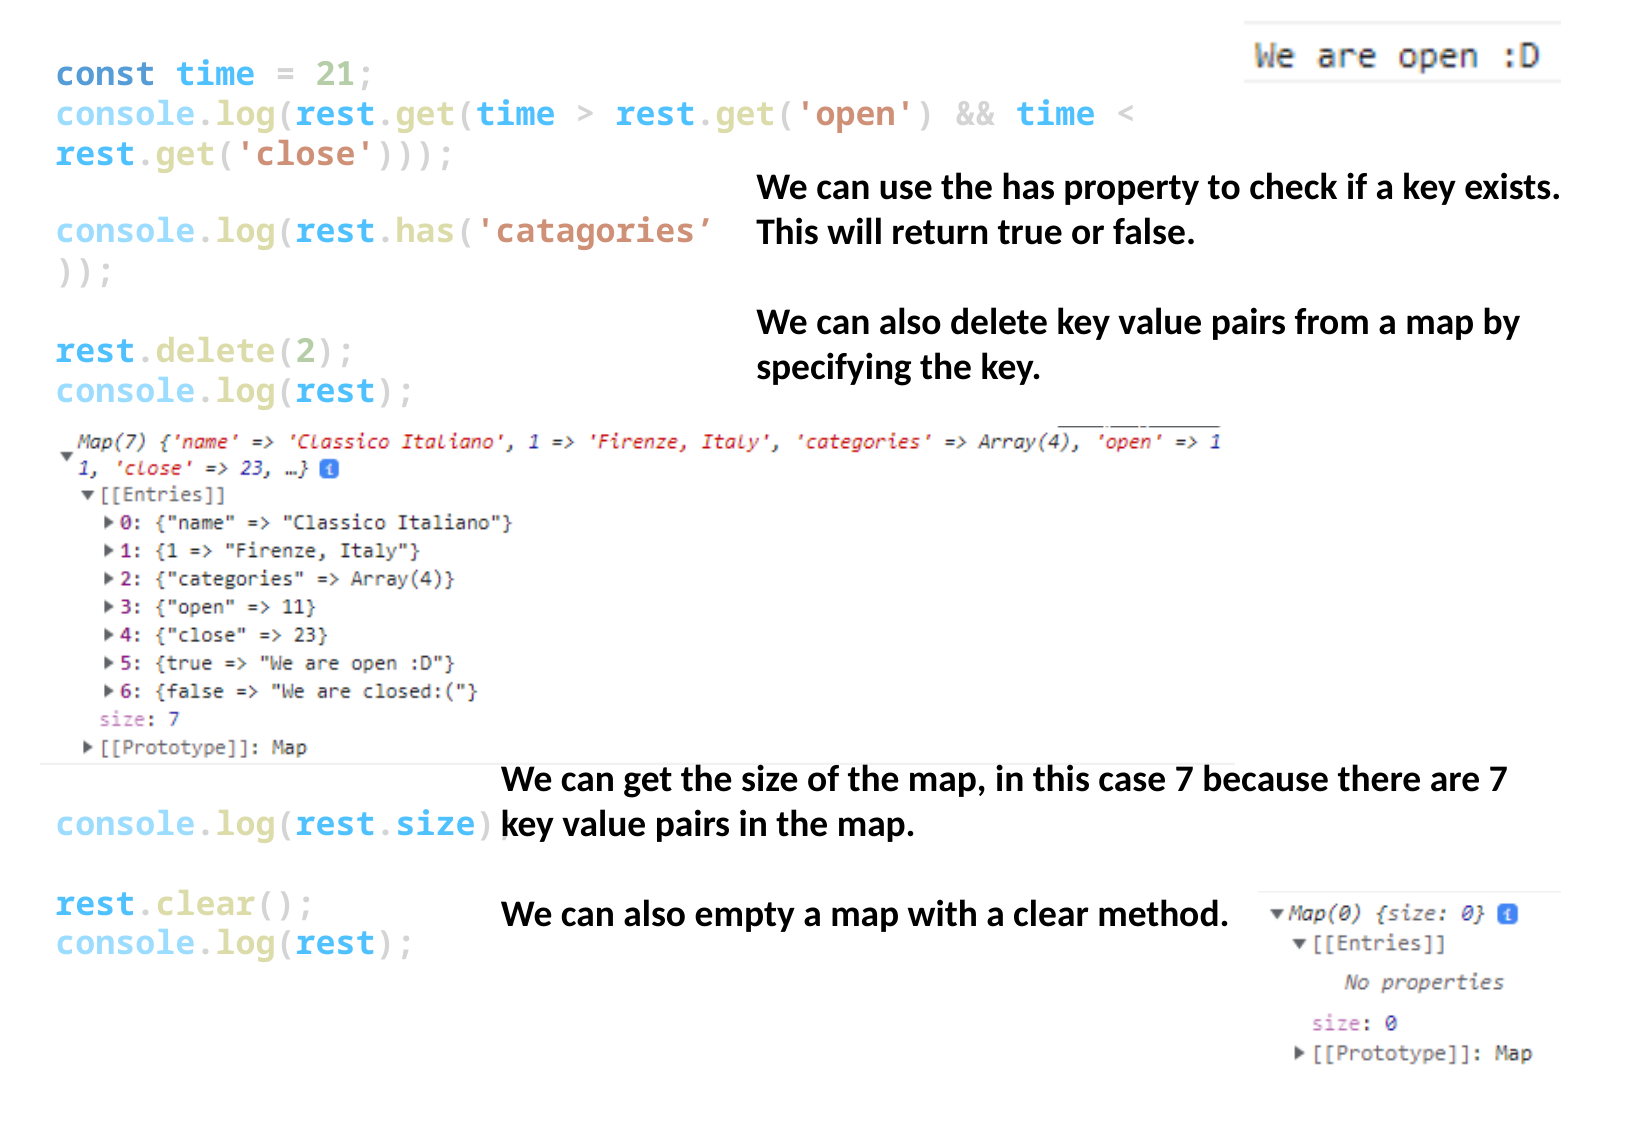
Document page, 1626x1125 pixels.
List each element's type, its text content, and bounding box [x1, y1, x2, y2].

text_box We can use the has property to check if a key exists. This will return true or false. We can also delete key value pairs from a map by specifying the key. [741, 154, 1602, 394]
text_box We can get the size of the map, in this case 7 because there are 7 key value pairs in the map. We can also empty a map with a clear method. [486, 746, 1585, 941]
picture [1258, 891, 1561, 1070]
text_box console.log(rest.has('catagories’)); rest.delete(2); console.log(rest); [40, 202, 742, 417]
text_box console.log(rest.size); rest.clear(); console.log(rest); [40, 794, 540, 1009]
picture [40, 426, 1235, 765]
text_box const time = 21; console.log(rest.get(time > rest.get('open') && time < rest.get('close'))); [40, 44, 1446, 180]
picture [1244, 16, 1561, 93]
